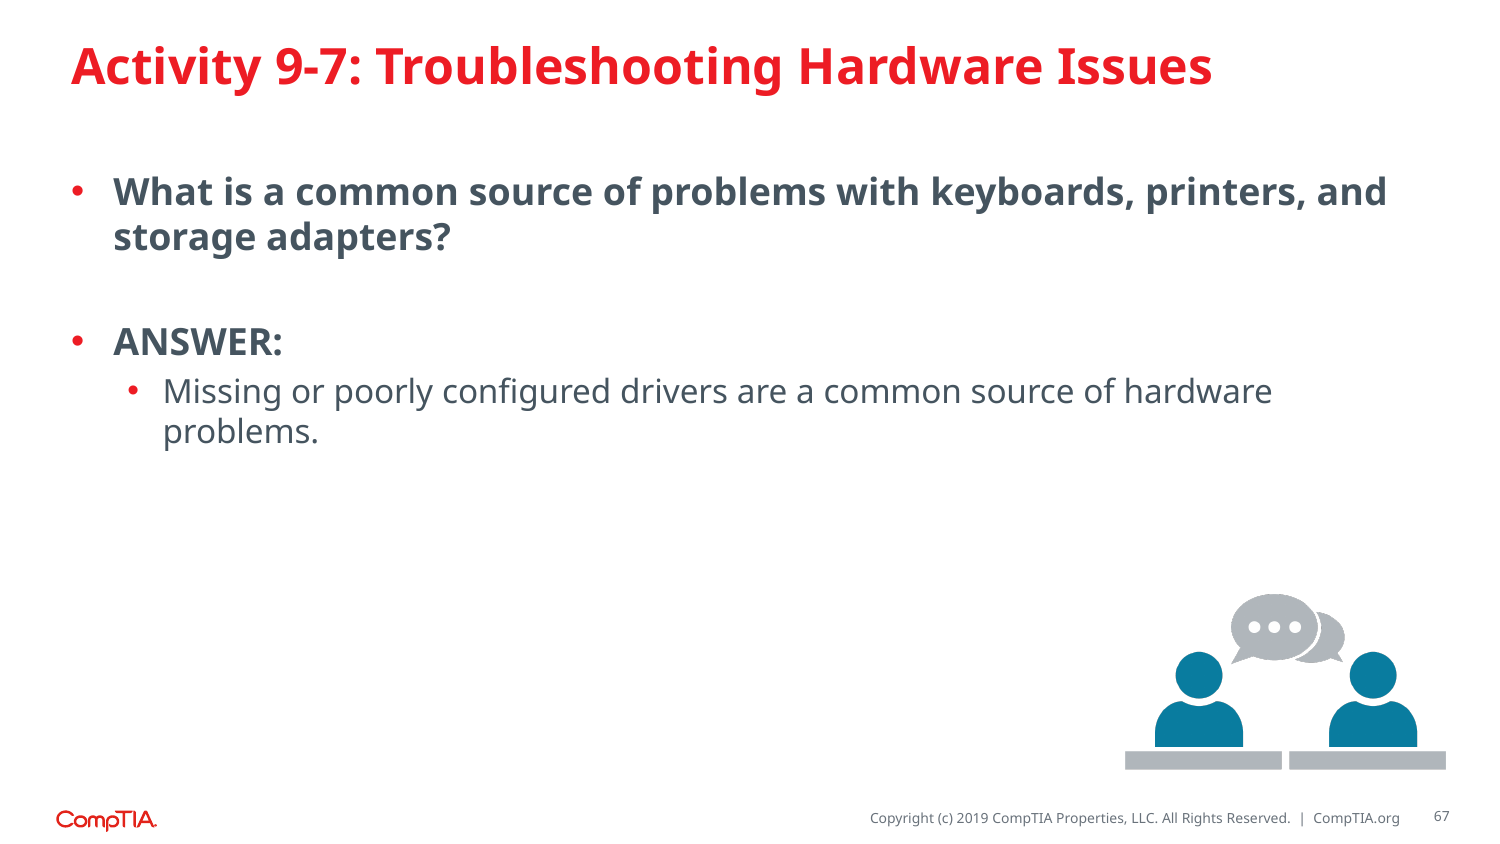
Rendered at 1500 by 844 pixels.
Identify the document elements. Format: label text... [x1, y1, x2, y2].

title Activity 9-7: Troubleshooting Hardware Issues [56, 12, 1350, 117]
picture [1124, 593, 1446, 770]
list What is a common source of problems with keyboards, printers, and storage adapters? ANSWER: Missing or poorly configured drivers are a common source of hardware problems. [56, 160, 1444, 768]
slide_number 67 [1407, 800, 1450, 835]
